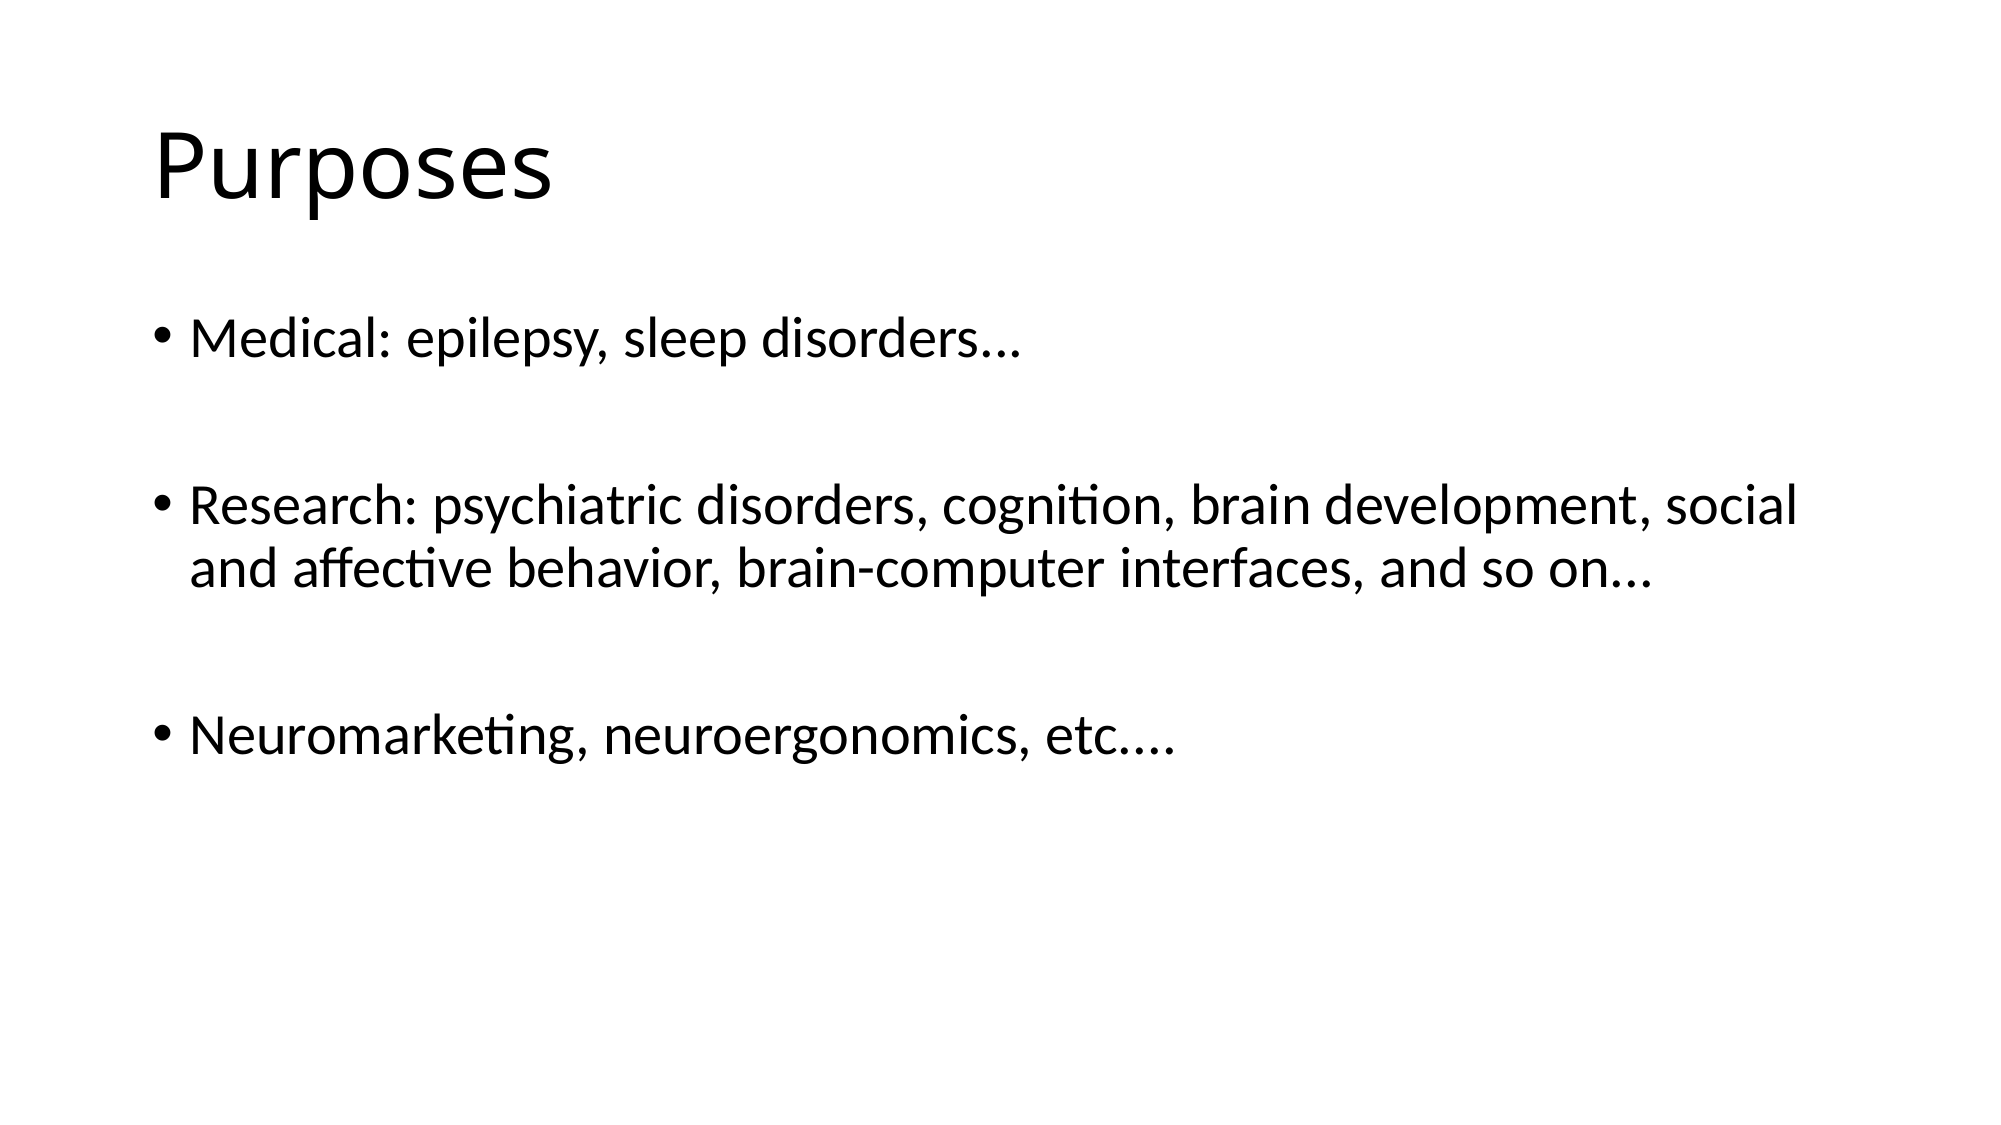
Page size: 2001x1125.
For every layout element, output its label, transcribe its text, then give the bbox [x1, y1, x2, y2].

list Medical: epilepsy, sleep disorders... Research: psychiatric disorders, cognition, brain development, social and affective behavior, brain-computer interfaces, and so on... Neuromarketing, neuroergonomics, etc.... [137, 299, 1863, 1014]
title Purposes [137, 59, 1863, 278]
